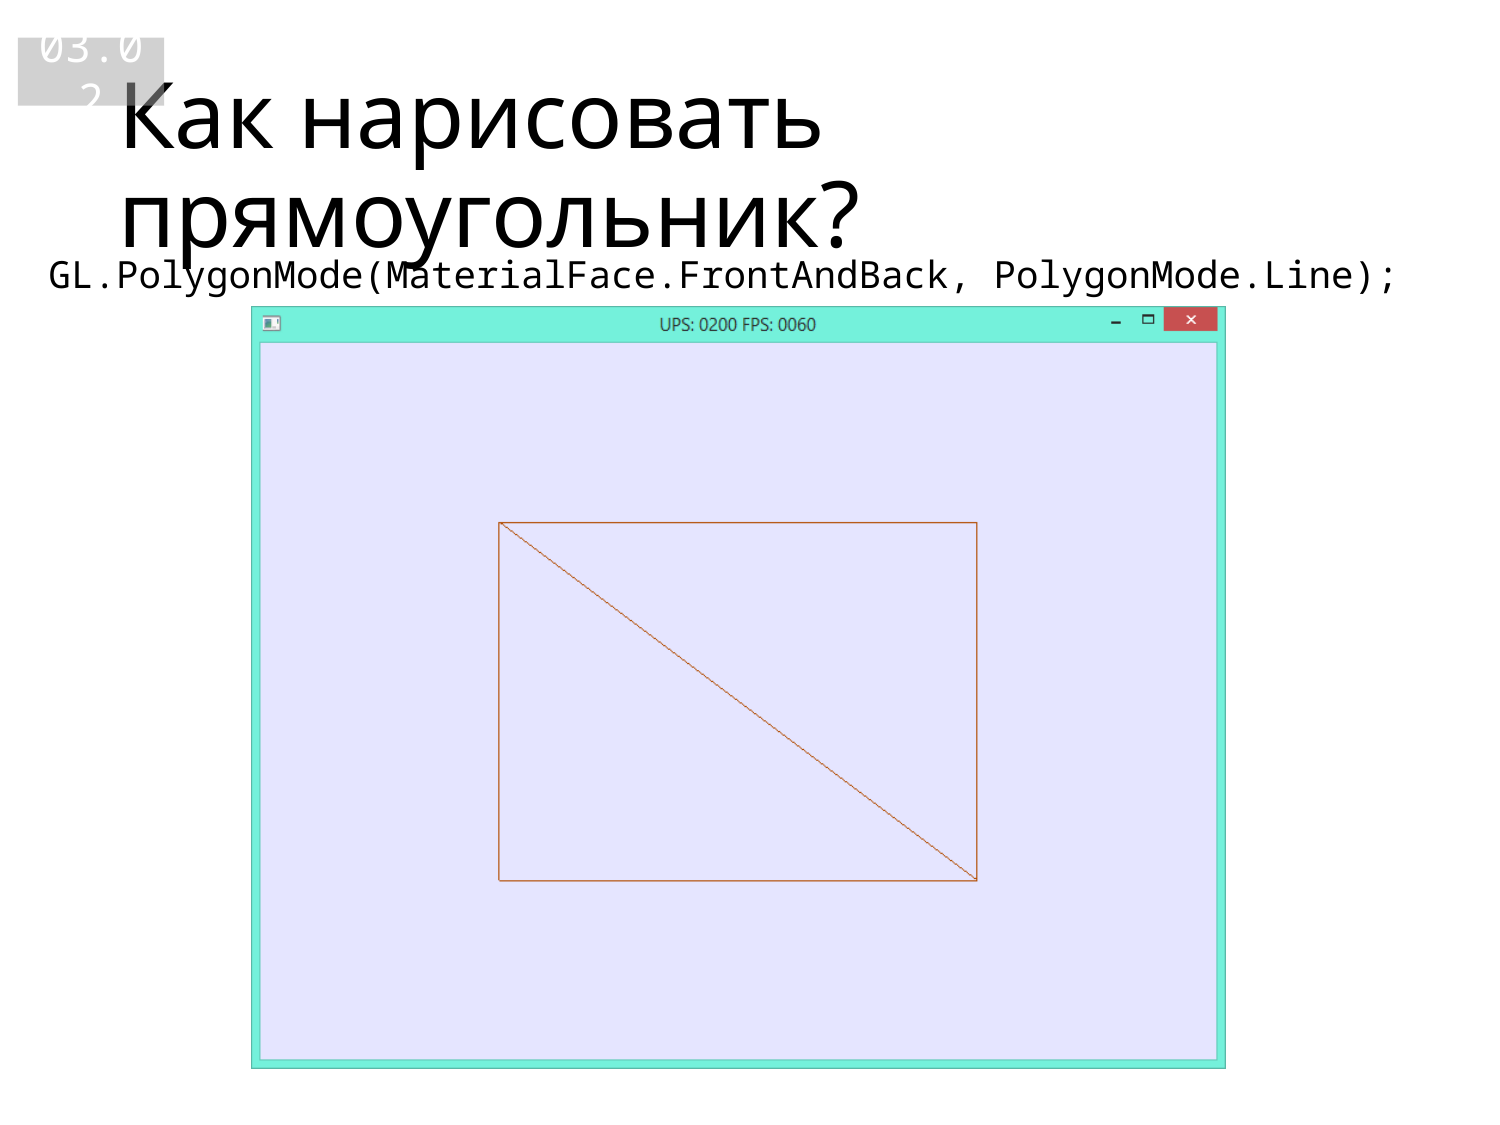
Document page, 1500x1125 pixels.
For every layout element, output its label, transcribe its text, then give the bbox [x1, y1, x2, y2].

title Как нарисовать прямоугольник? [103, 59, 1397, 248]
list GL.PolygonMode(MaterialFace.FrontAndBack, PolygonMode.Line); [33, 248, 1444, 307]
text_box 03.02 [17, 37, 165, 106]
picture [251, 306, 1226, 1069]
